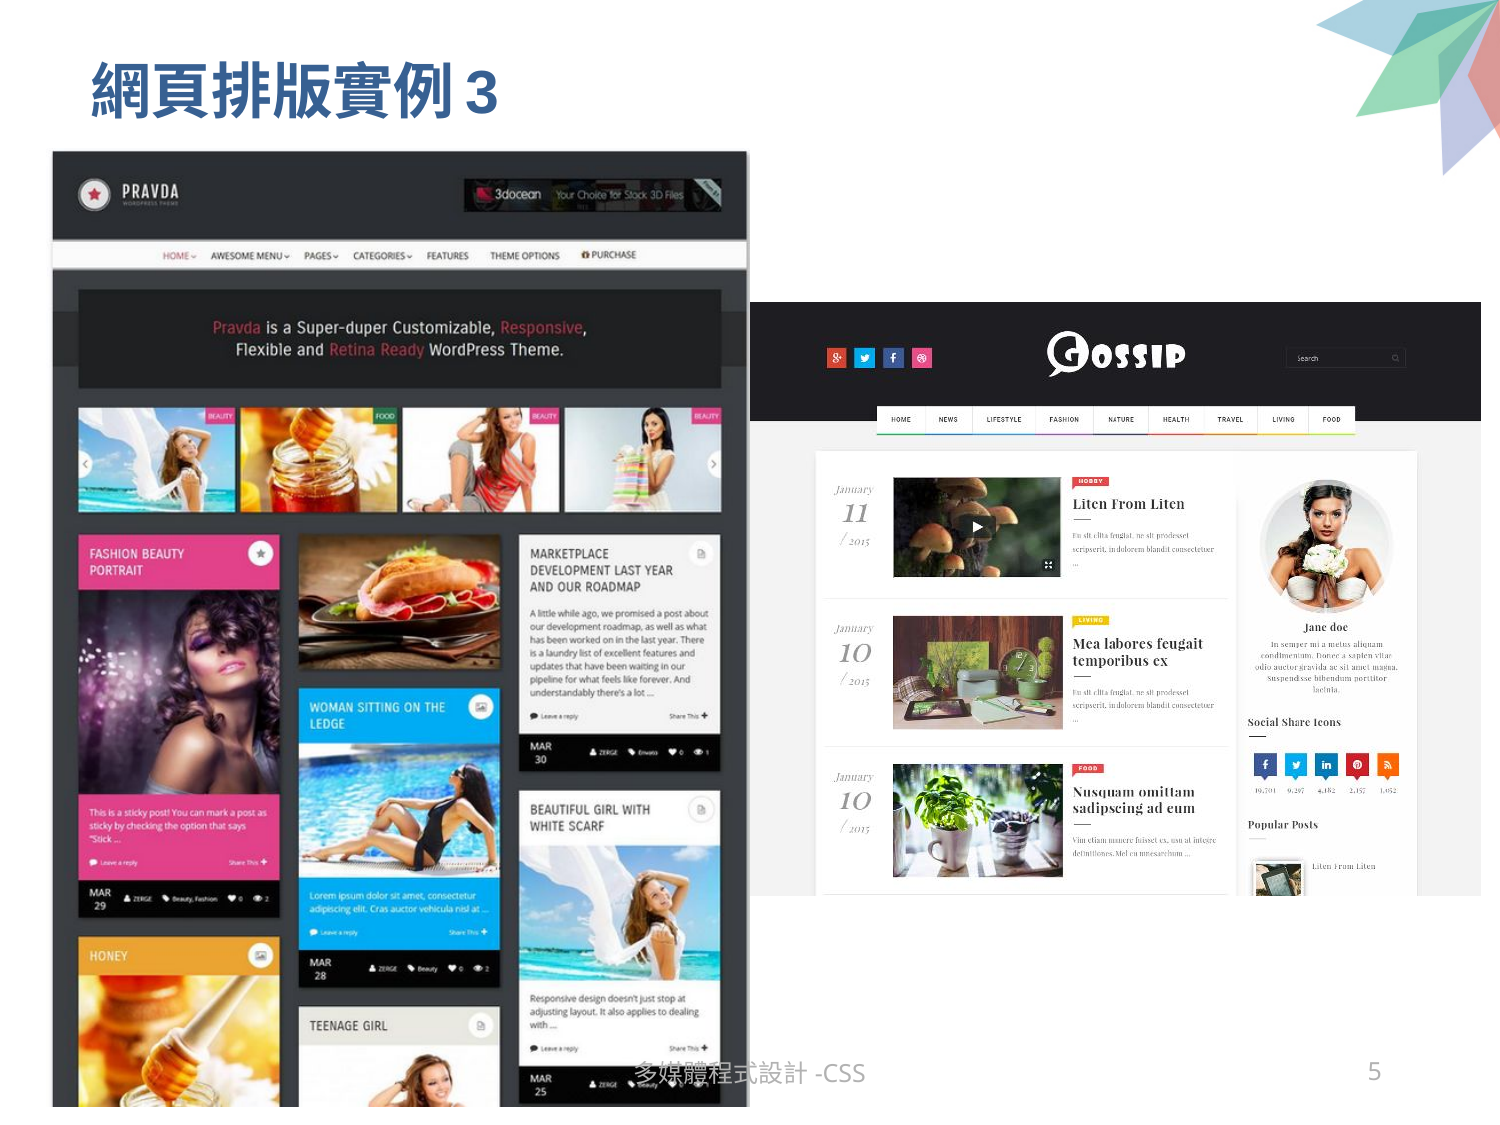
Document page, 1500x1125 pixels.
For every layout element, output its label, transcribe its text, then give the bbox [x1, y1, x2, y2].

picture [0, 0, 1500, 1125]
footer 多媒體程式設計-CSS [755, 1042, 1004, 1103]
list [45, 148, 751, 1108]
title 網頁排版實例3 [75, 45, 1425, 134]
slide_number 5 [1059, 1042, 1397, 1103]
